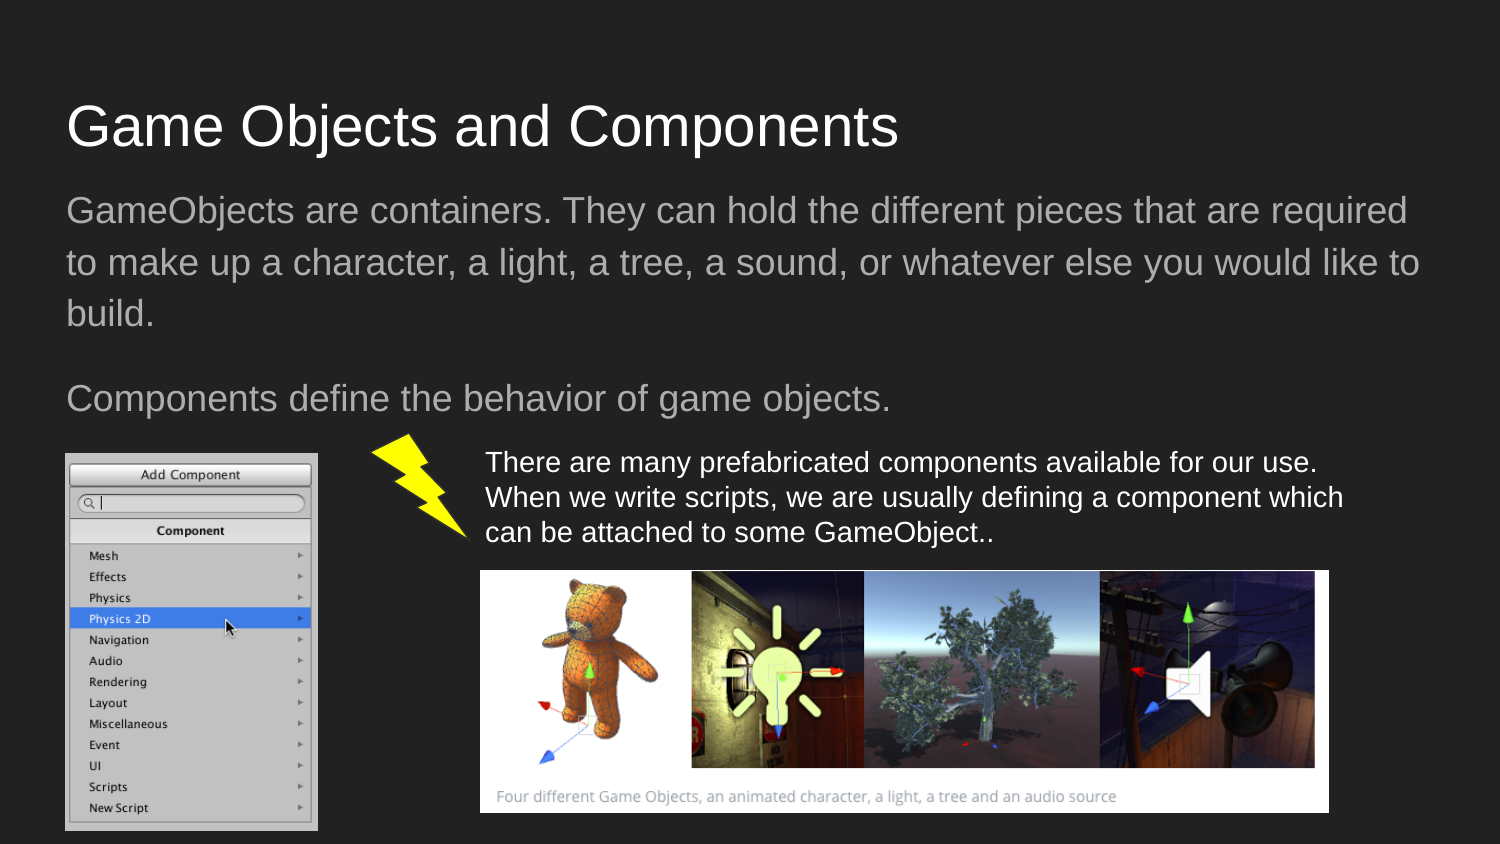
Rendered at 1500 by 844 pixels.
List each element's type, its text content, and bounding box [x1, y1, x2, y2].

picture [65, 452, 318, 831]
list GameObjects are containers. They can hold the different pieces that are required to make up a character, a light, a tree, a sound, or whatever else you would like to build. Components define the behavior of game objects. [51, 164, 1449, 429]
title Game Objects and Components [51, 72, 1449, 164]
text_box There are many prefabricated components available for our use. When we write scripts, we are usually defining a component which can be attached to some GameObject.. [470, 428, 1395, 536]
text_box [369, 432, 471, 541]
picture [480, 570, 1329, 813]
